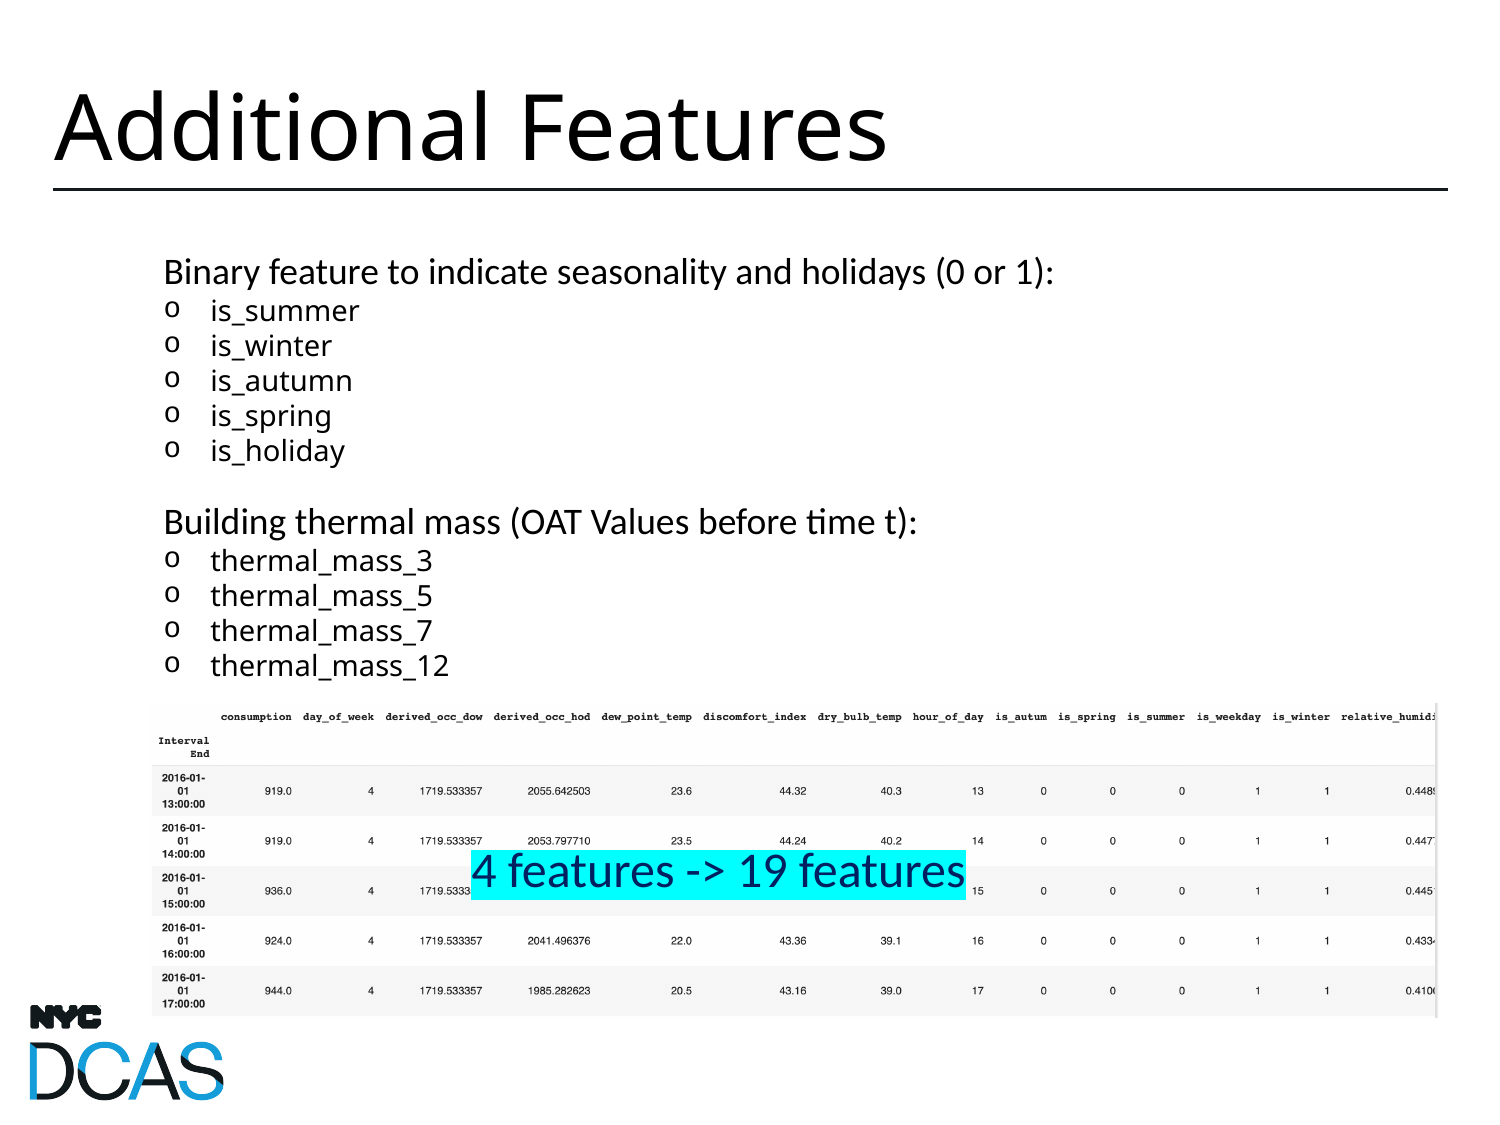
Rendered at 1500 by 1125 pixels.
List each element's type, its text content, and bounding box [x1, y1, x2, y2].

text_box Binary feature to indicate seasonality and holidays (0 or 1): is_summer is_winter is_autumn is_spring is_holiday Building thermal mass (OAT Values before time t): thermal_mass_3 thermal_mass_5 thermal_mass_7 thermal_mass_12 [148, 239, 1321, 690]
title Additional Features [39, 22, 1334, 240]
picture [29, 703, 1439, 1110]
